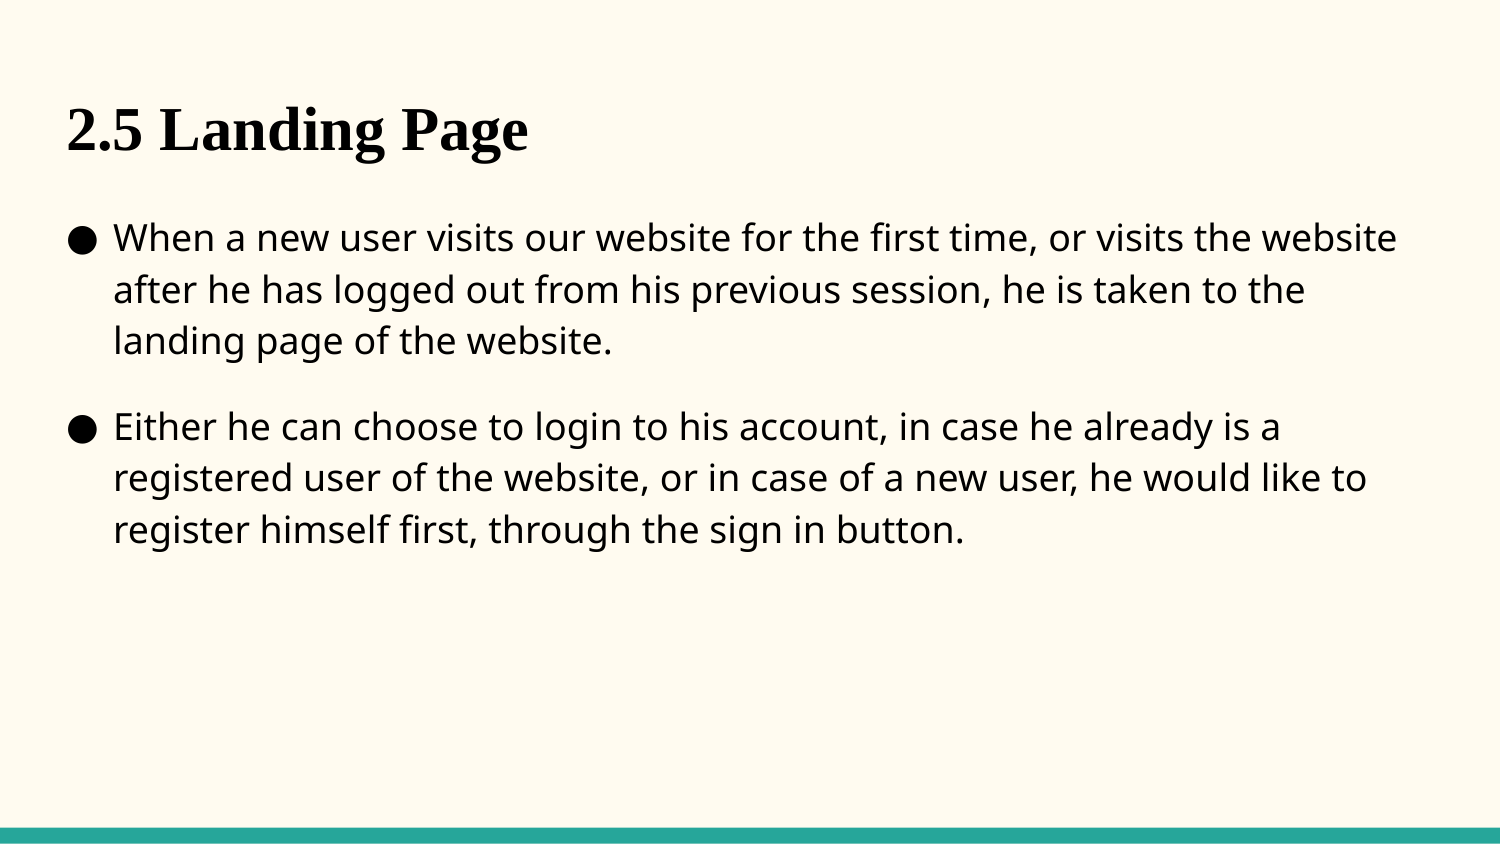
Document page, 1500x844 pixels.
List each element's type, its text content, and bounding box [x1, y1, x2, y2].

list When a new user visits our website for the first time, or visits the website after he has logged out from his previous session, he is taken to the landing page of the website. Either he can choose to login to his account, in case he already is a registered user of the website, or in case of a new user, he would like to register himself first, through the sign in button. [51, 192, 1449, 750]
title 2.5 Landing Page [51, 72, 1449, 174]
